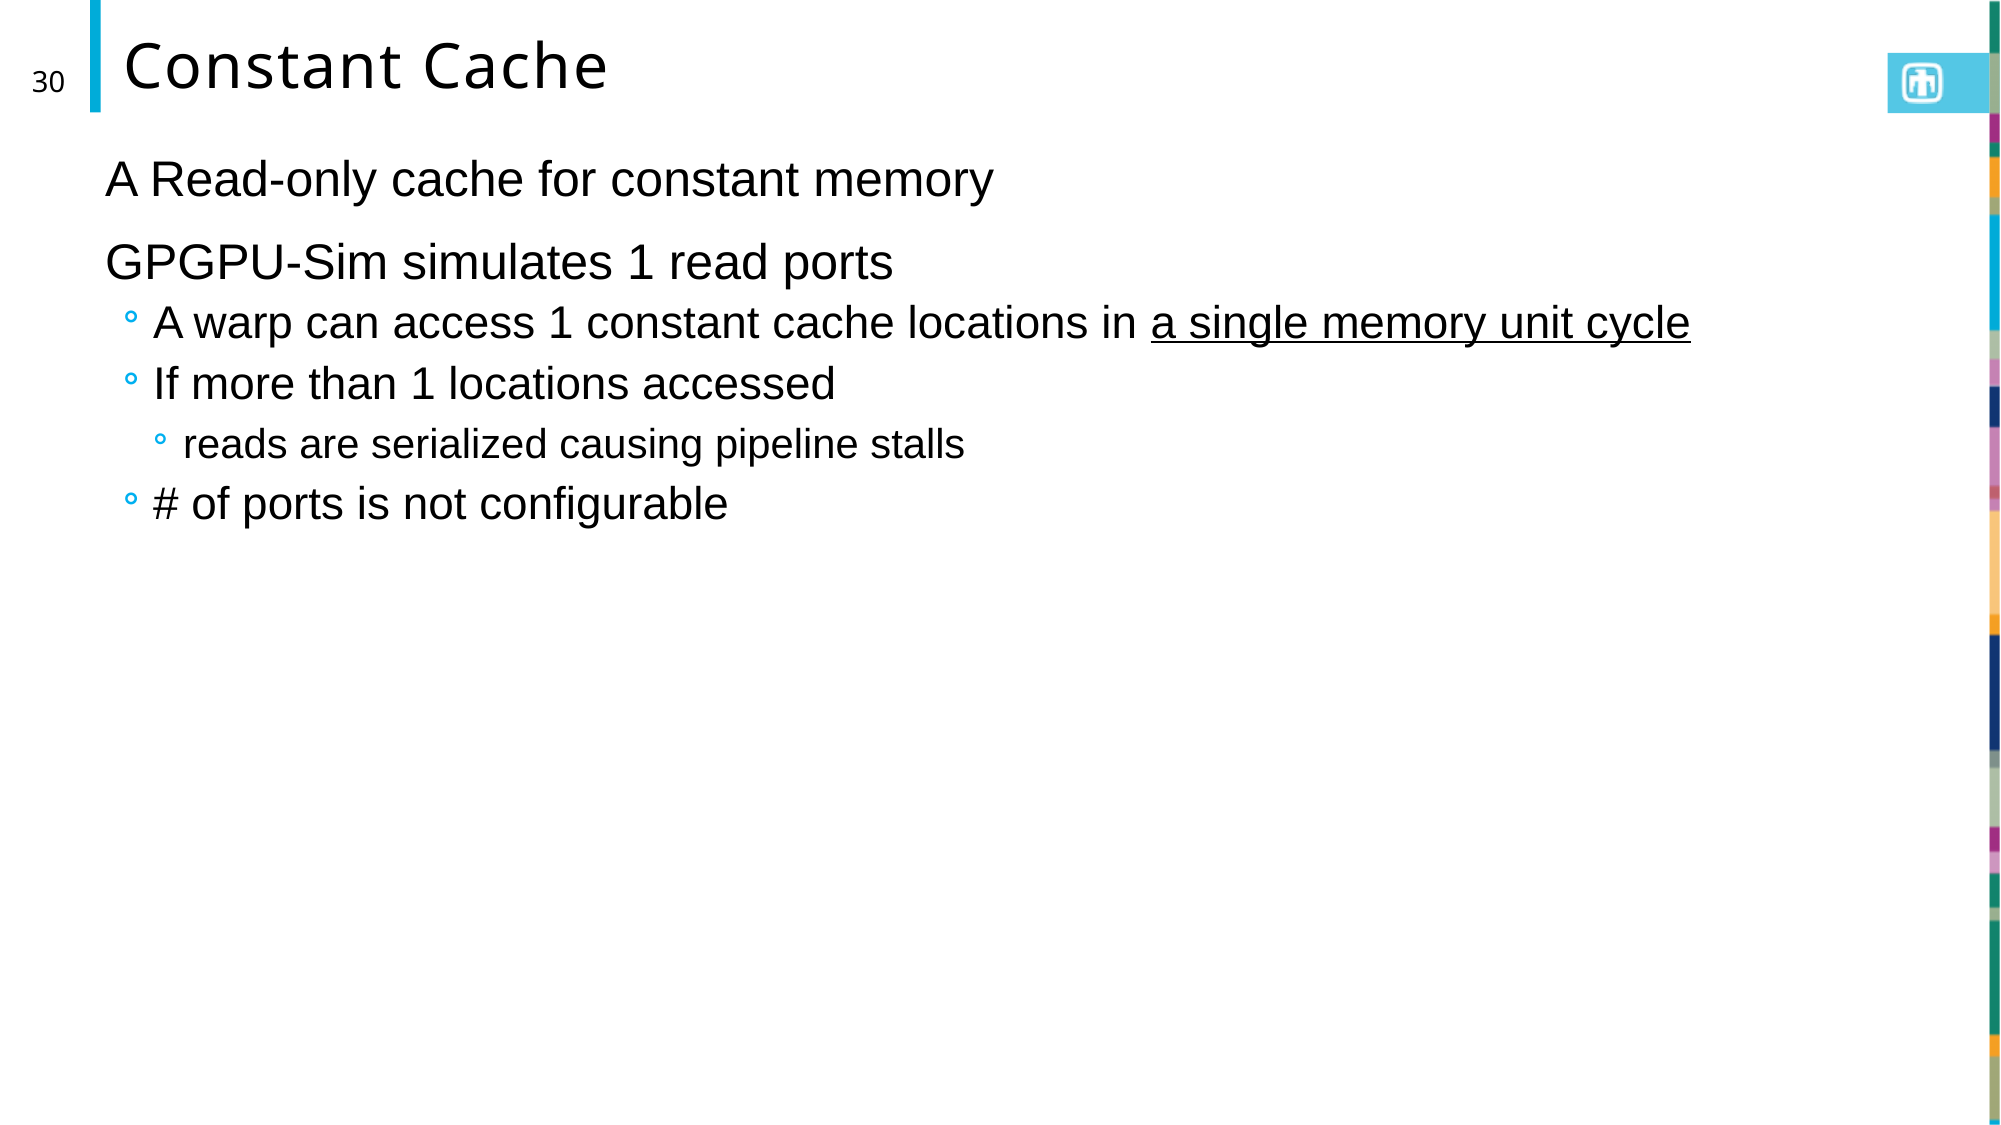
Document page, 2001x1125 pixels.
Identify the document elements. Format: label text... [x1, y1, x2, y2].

title Constant Cache [108, 12, 1759, 127]
picture [1901, 62, 1944, 104]
list A Read-only cache for constant memory GPGPU-Sim simulates 1 read ports A warp can access 1 constant cache locations in a single memory unit cycle If more than 1 locations accessed reads are serialized causing pipeline stalls # of ports is not configurable [90, 145, 1906, 1028]
slide_number 30 [11, 53, 81, 113]
picture [1990, 1, 1999, 215]
picture [1990, 330, 1999, 1120]
